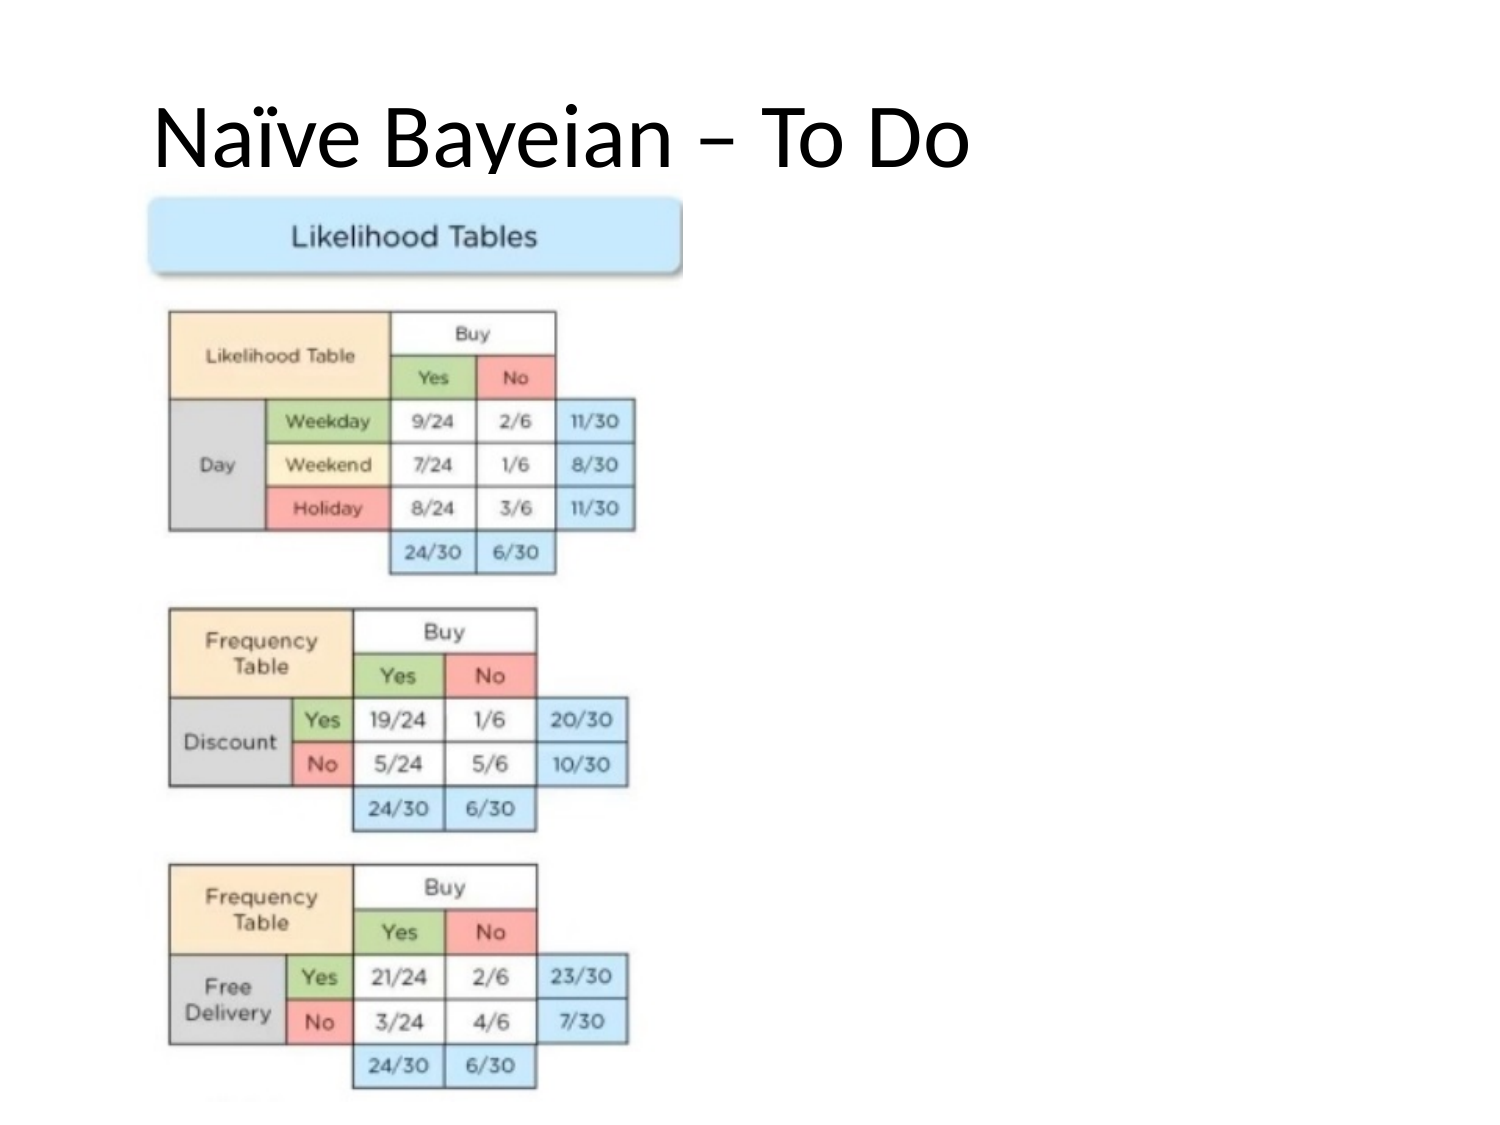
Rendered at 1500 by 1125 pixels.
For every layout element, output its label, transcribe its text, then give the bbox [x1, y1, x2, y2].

title Naïve Bayeian – To Do [0, 37, 1238, 225]
picture [137, 174, 683, 1102]
